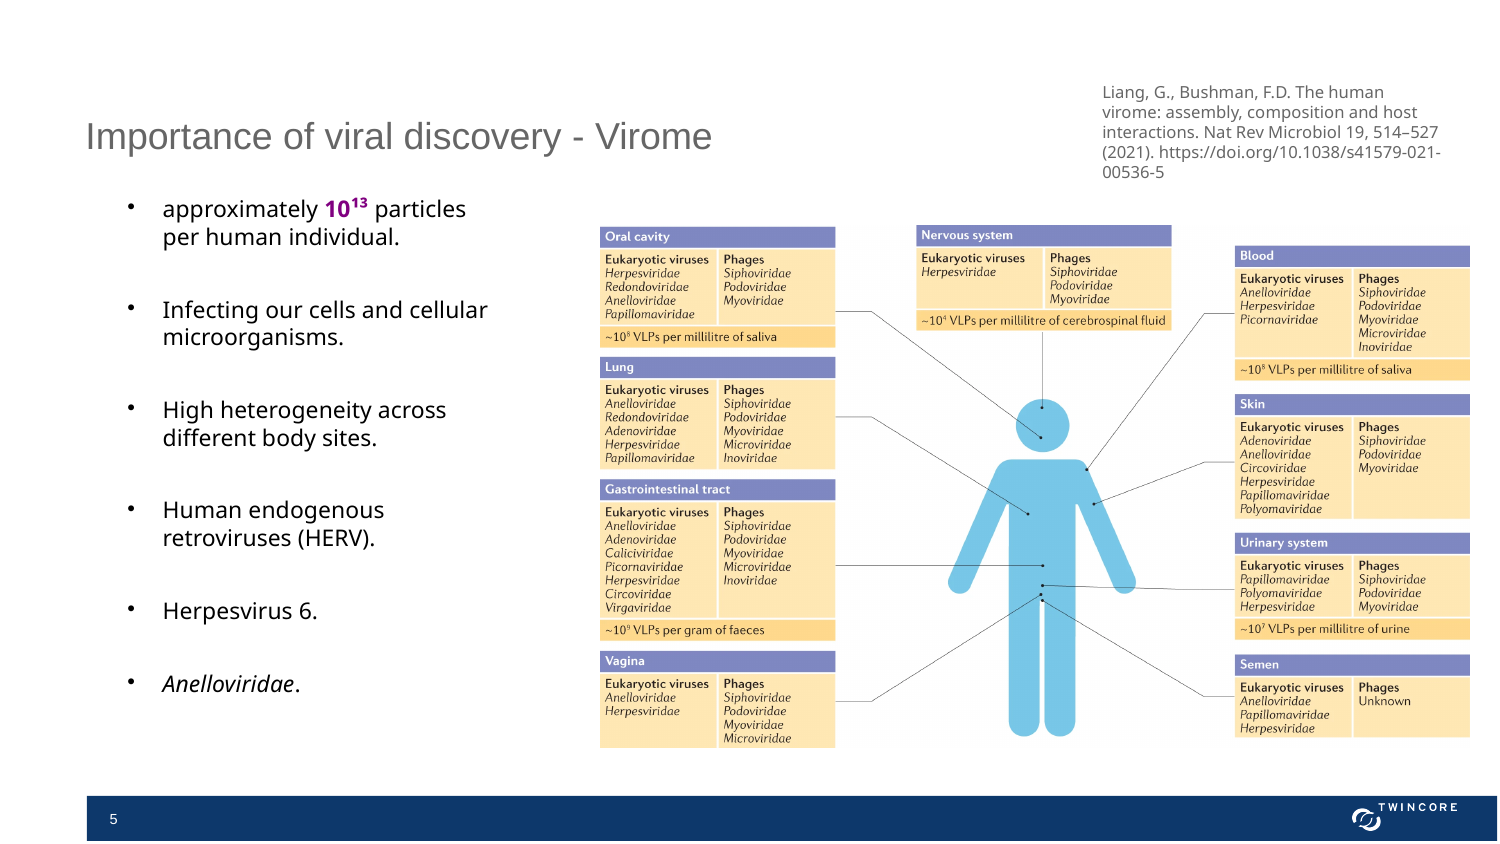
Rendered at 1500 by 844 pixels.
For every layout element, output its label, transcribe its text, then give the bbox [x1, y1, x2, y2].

text_box approximately 10¹³ particles per human individual. Infecting our cells and cellular microorganisms. High heterogeneity across different body sites. Human endogenous retroviruses (HERV). Herpesvirus 6. Anelloviridae. [112, 187, 523, 561]
picture [1352, 803, 1457, 831]
text_box Liang, G., Bushman, F.D. The human virome: assembly, composition and host interactions. Nat Rev Microbiol 19, 514–527 (2021). https://doi.org/10.1038/s41579-021-00536-5 [1087, 75, 1461, 203]
picture [599, 224, 1470, 749]
